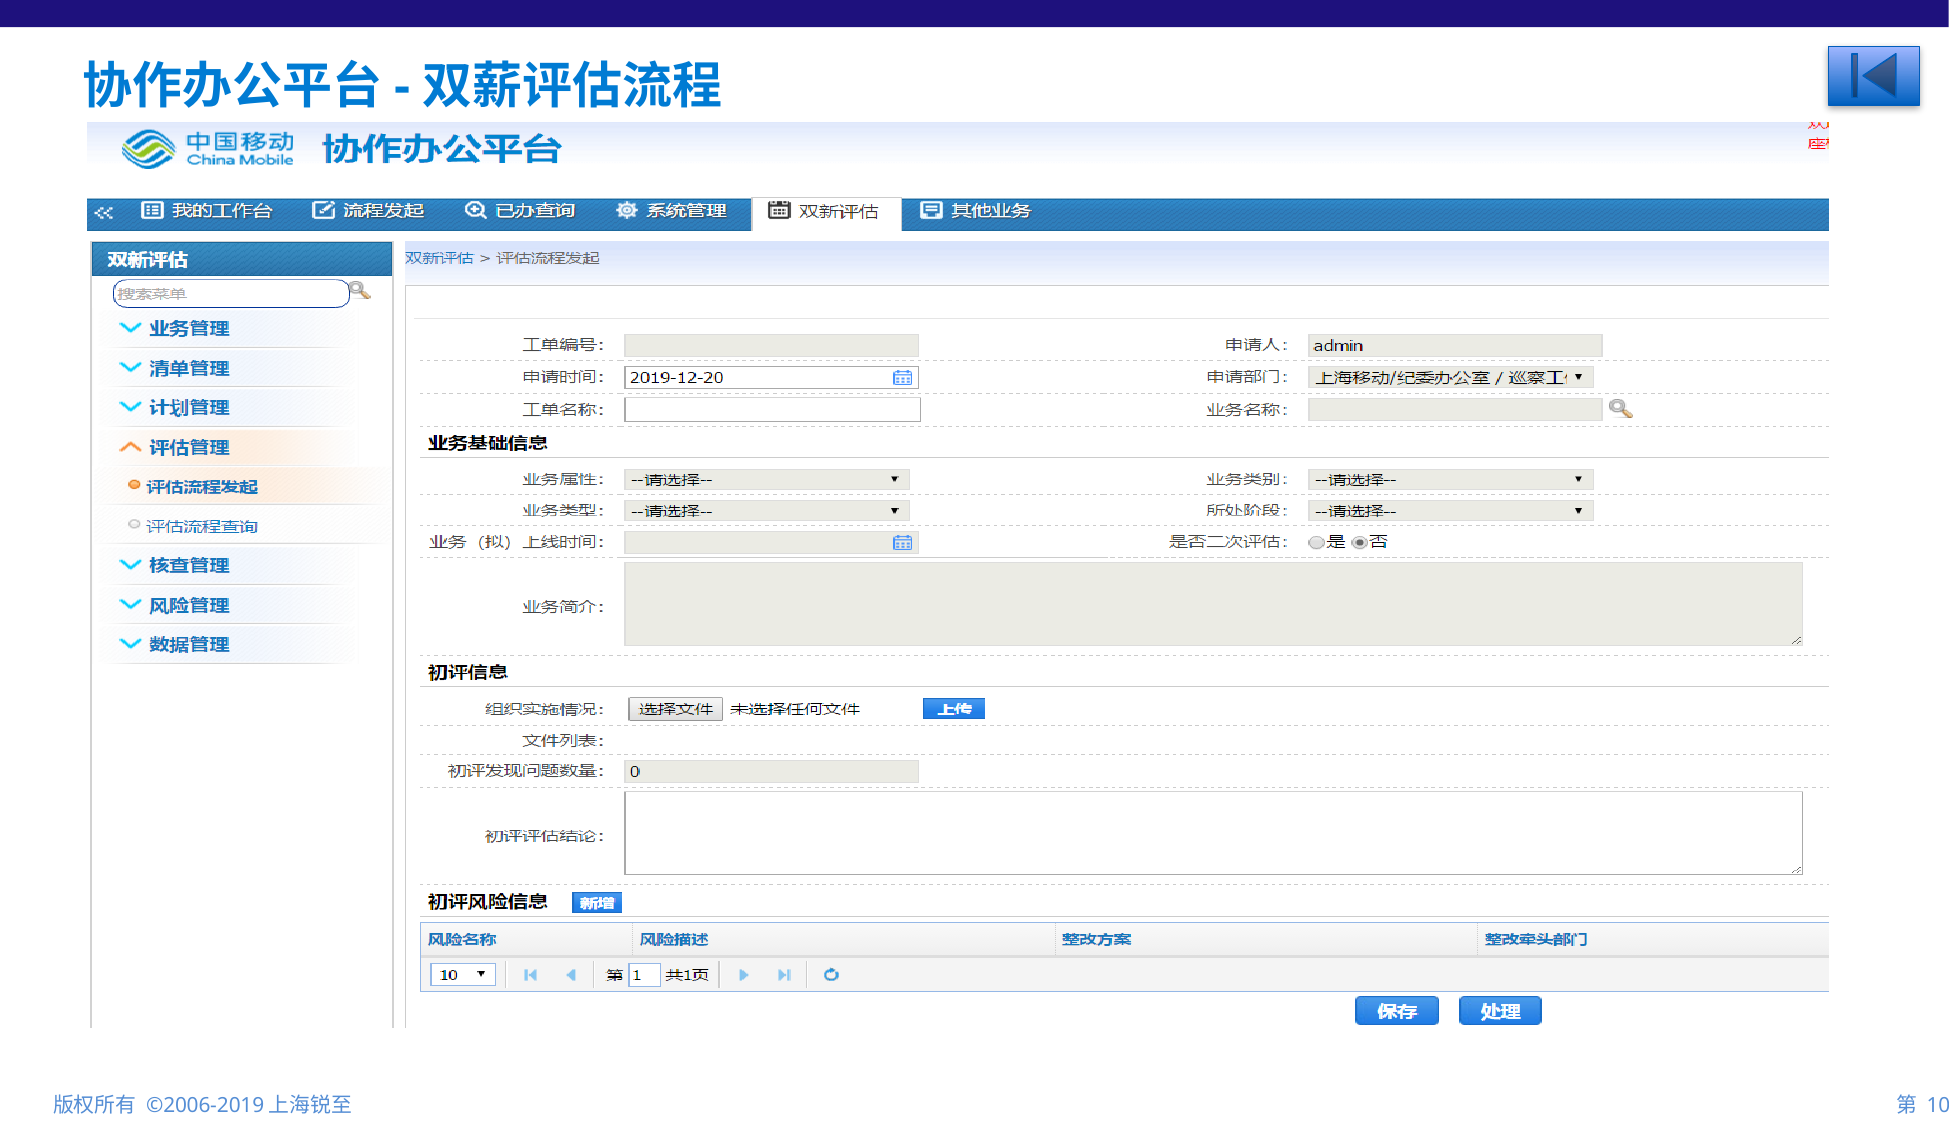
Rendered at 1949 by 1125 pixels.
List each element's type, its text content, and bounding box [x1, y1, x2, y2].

text_box [1828, 46, 1920, 106]
picture [87, 122, 1829, 1028]
text_box 协作办公平台-双薪评估流程 [67, 46, 977, 122]
